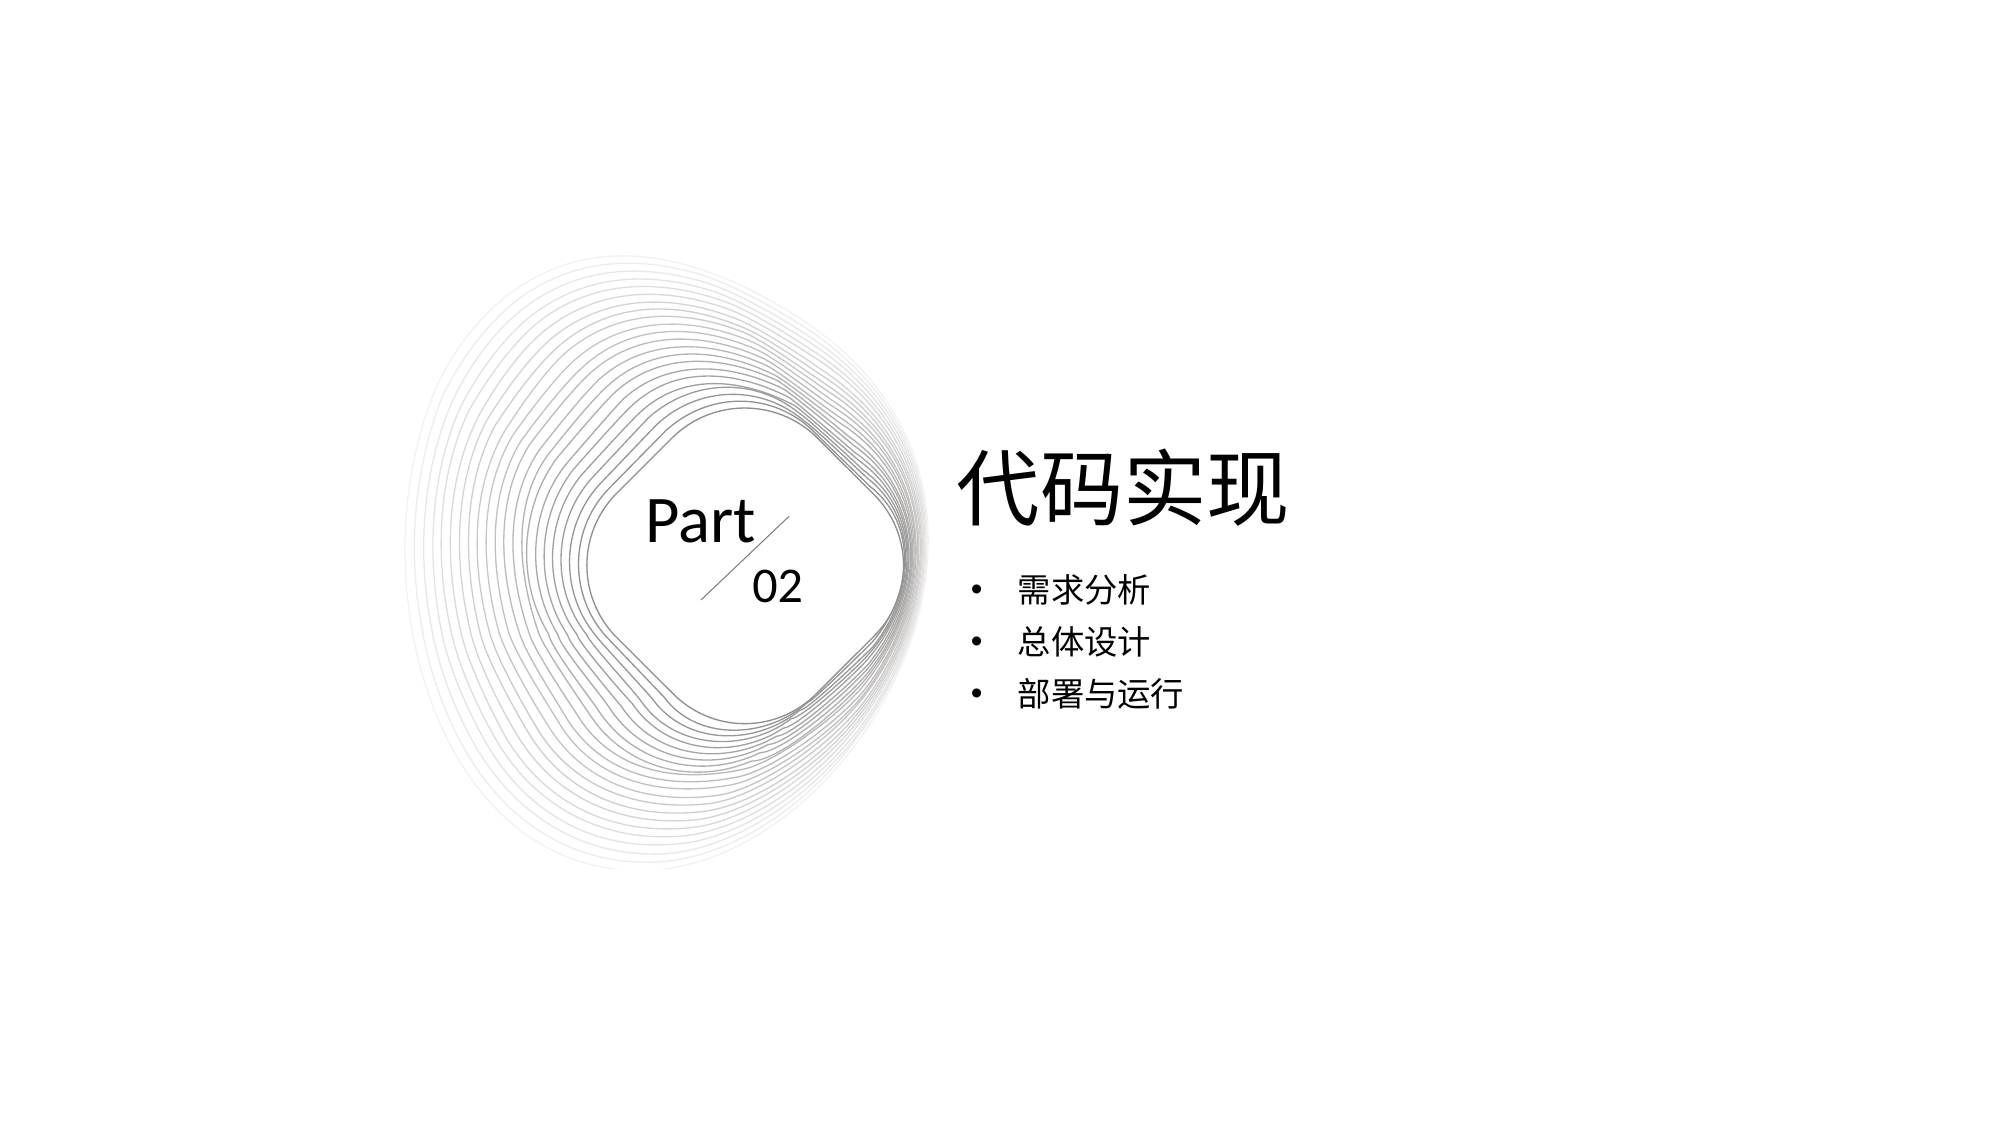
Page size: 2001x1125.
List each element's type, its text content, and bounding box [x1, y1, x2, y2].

picture [402, 253, 930, 869]
text_box 代码实现 [942, 429, 1305, 544]
text_box 需求分析 总体设计 部署与运行 [956, 550, 1199, 721]
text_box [700, 516, 790, 600]
